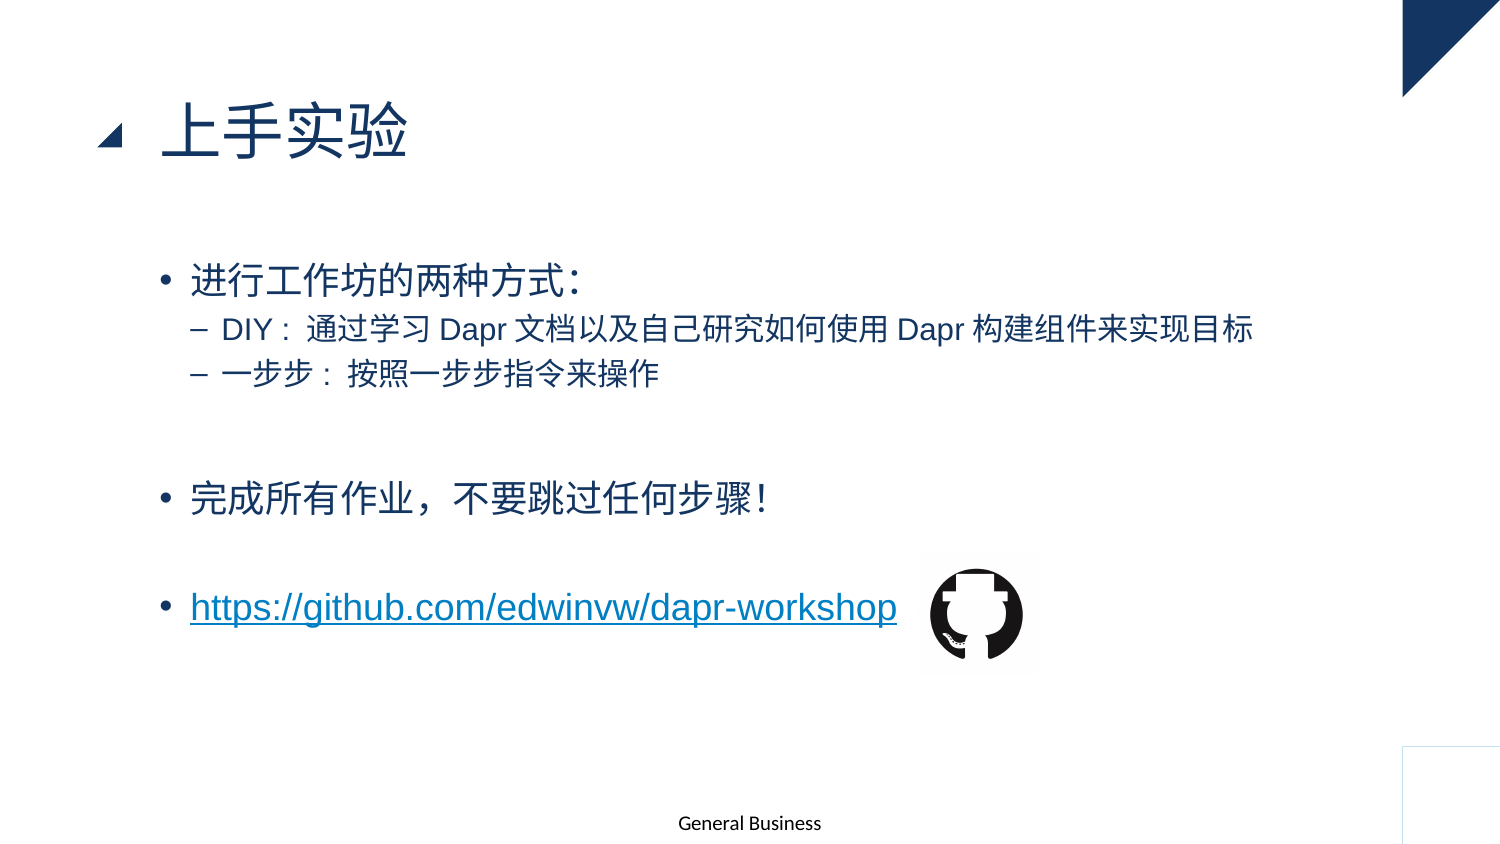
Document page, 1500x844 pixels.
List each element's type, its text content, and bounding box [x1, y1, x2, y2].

title 上手实验 [159, 88, 1373, 248]
list 进行工作坊的两种方式： DIY : 通过学习Dapr文档以及自己研究如何使用Dapr构建组件来实现目标 一步步: 按照一步步指令来操作 完成所有作业，不要跳过任何步骤！ https://github.com/edwinvw/dapr-workshop [159, 248, 1373, 834]
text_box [915, 552, 1038, 676]
